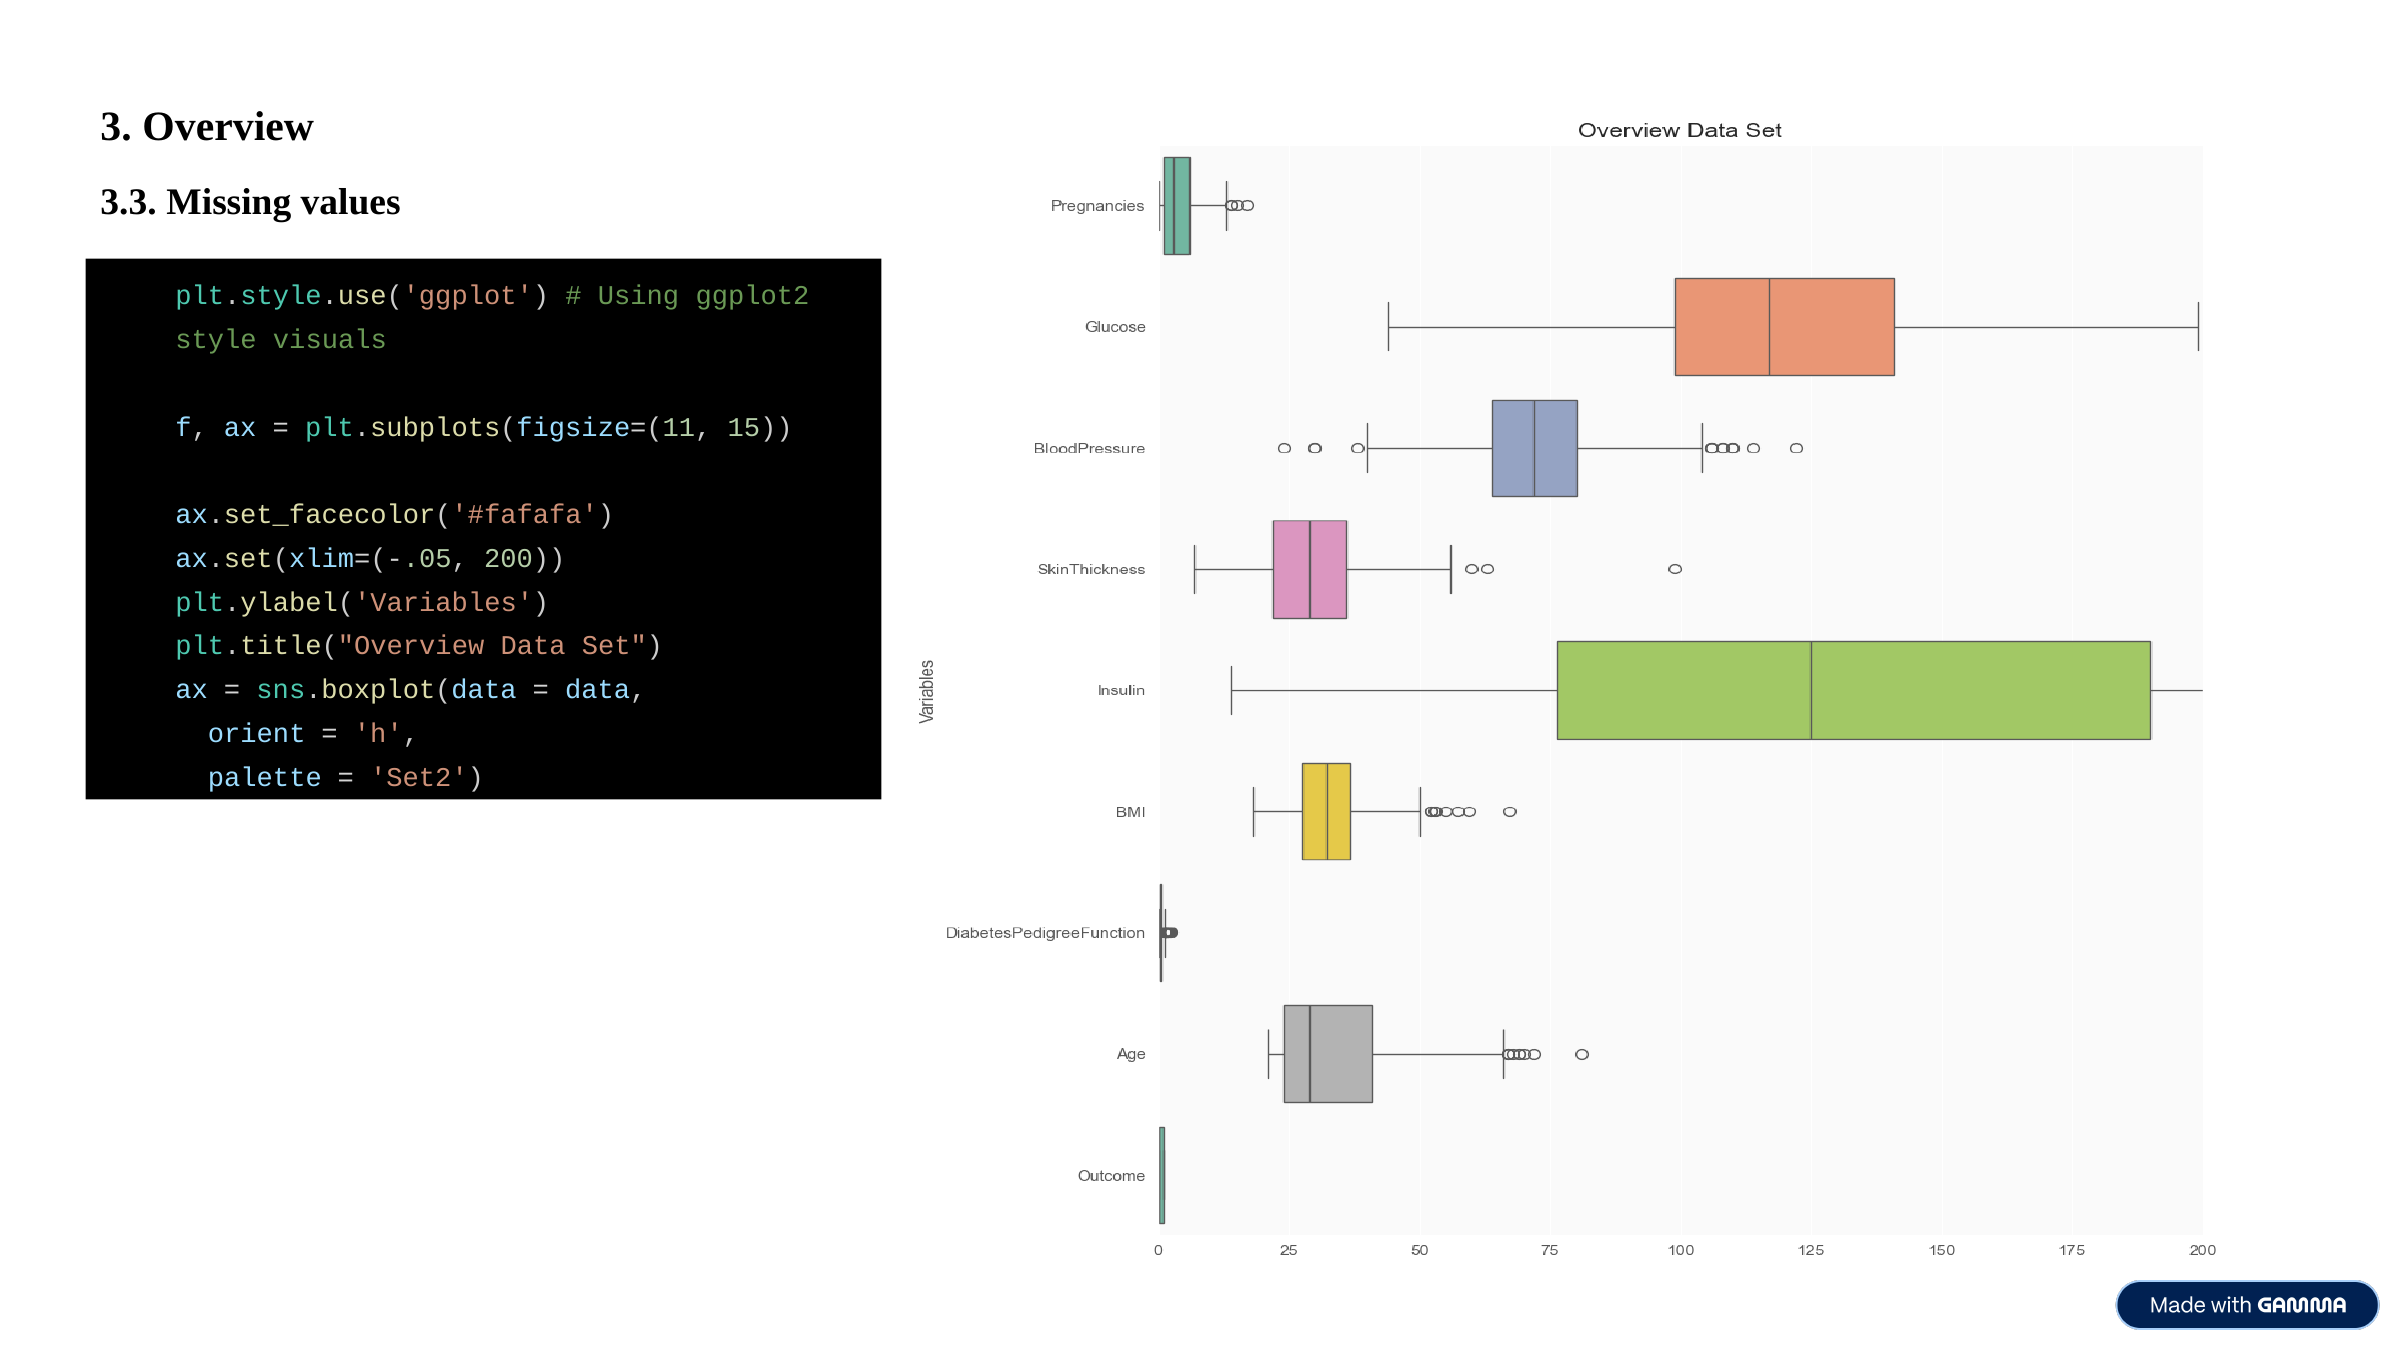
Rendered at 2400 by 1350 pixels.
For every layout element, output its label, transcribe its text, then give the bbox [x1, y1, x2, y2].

picture [2106, 1271, 2389, 1339]
text_box 3. Overview [85, 83, 1200, 156]
picture [908, 113, 2229, 1267]
text_box plt.style.use('ggplot') # Using ggplot2 style visuals f, ax = plt.subplots(figsize=(11, 15)) ax.set_facecolor('#fafafa') ax.set(xlim=(-.05, 200)) plt.ylabel('Variables') plt.title("Overview Data Set") ax = sns.boxplot(data = data, orient = 'h', palette = 'Set2') [85, 258, 882, 800]
text_box 3.3. Missing values [85, 169, 908, 230]
